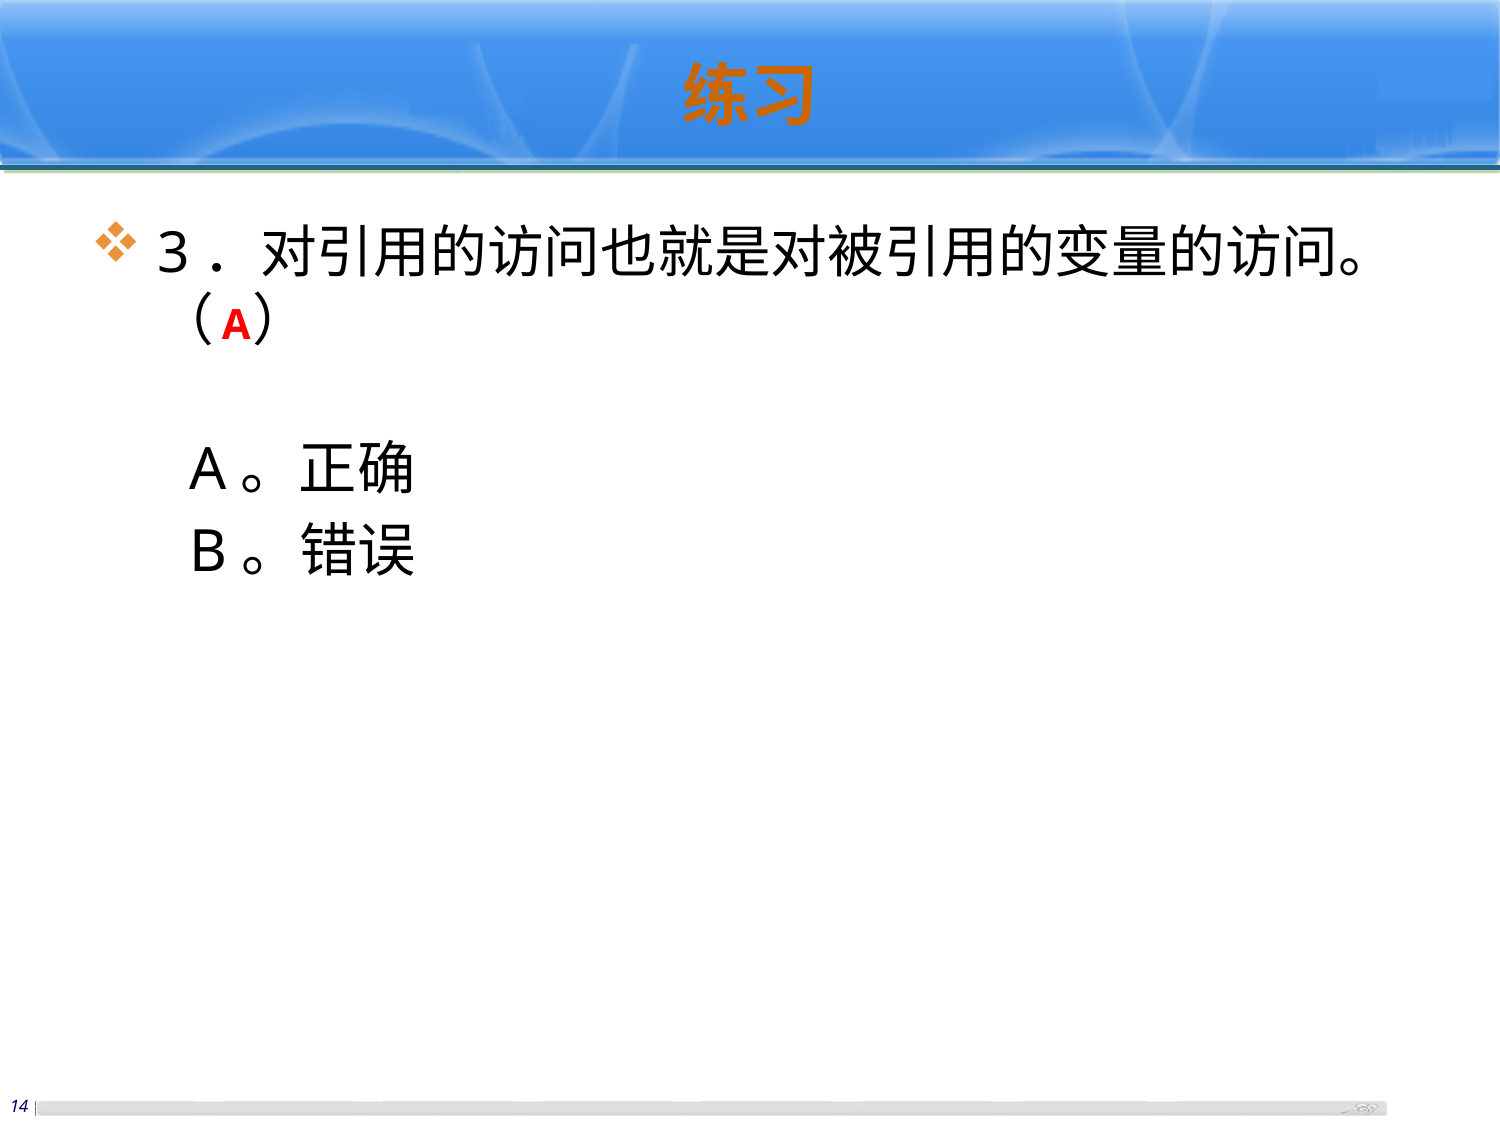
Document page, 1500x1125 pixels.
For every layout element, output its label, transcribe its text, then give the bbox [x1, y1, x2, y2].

text_box A [207, 290, 266, 356]
picture [0, 0, 1500, 165]
title 练习 [75, 45, 1426, 208]
picture [35, 1101, 1387, 1116]
list 3．对引用的访问也就是对被引用的变量的访问。（ ） A。正确 B。错误 [75, 208, 1426, 951]
